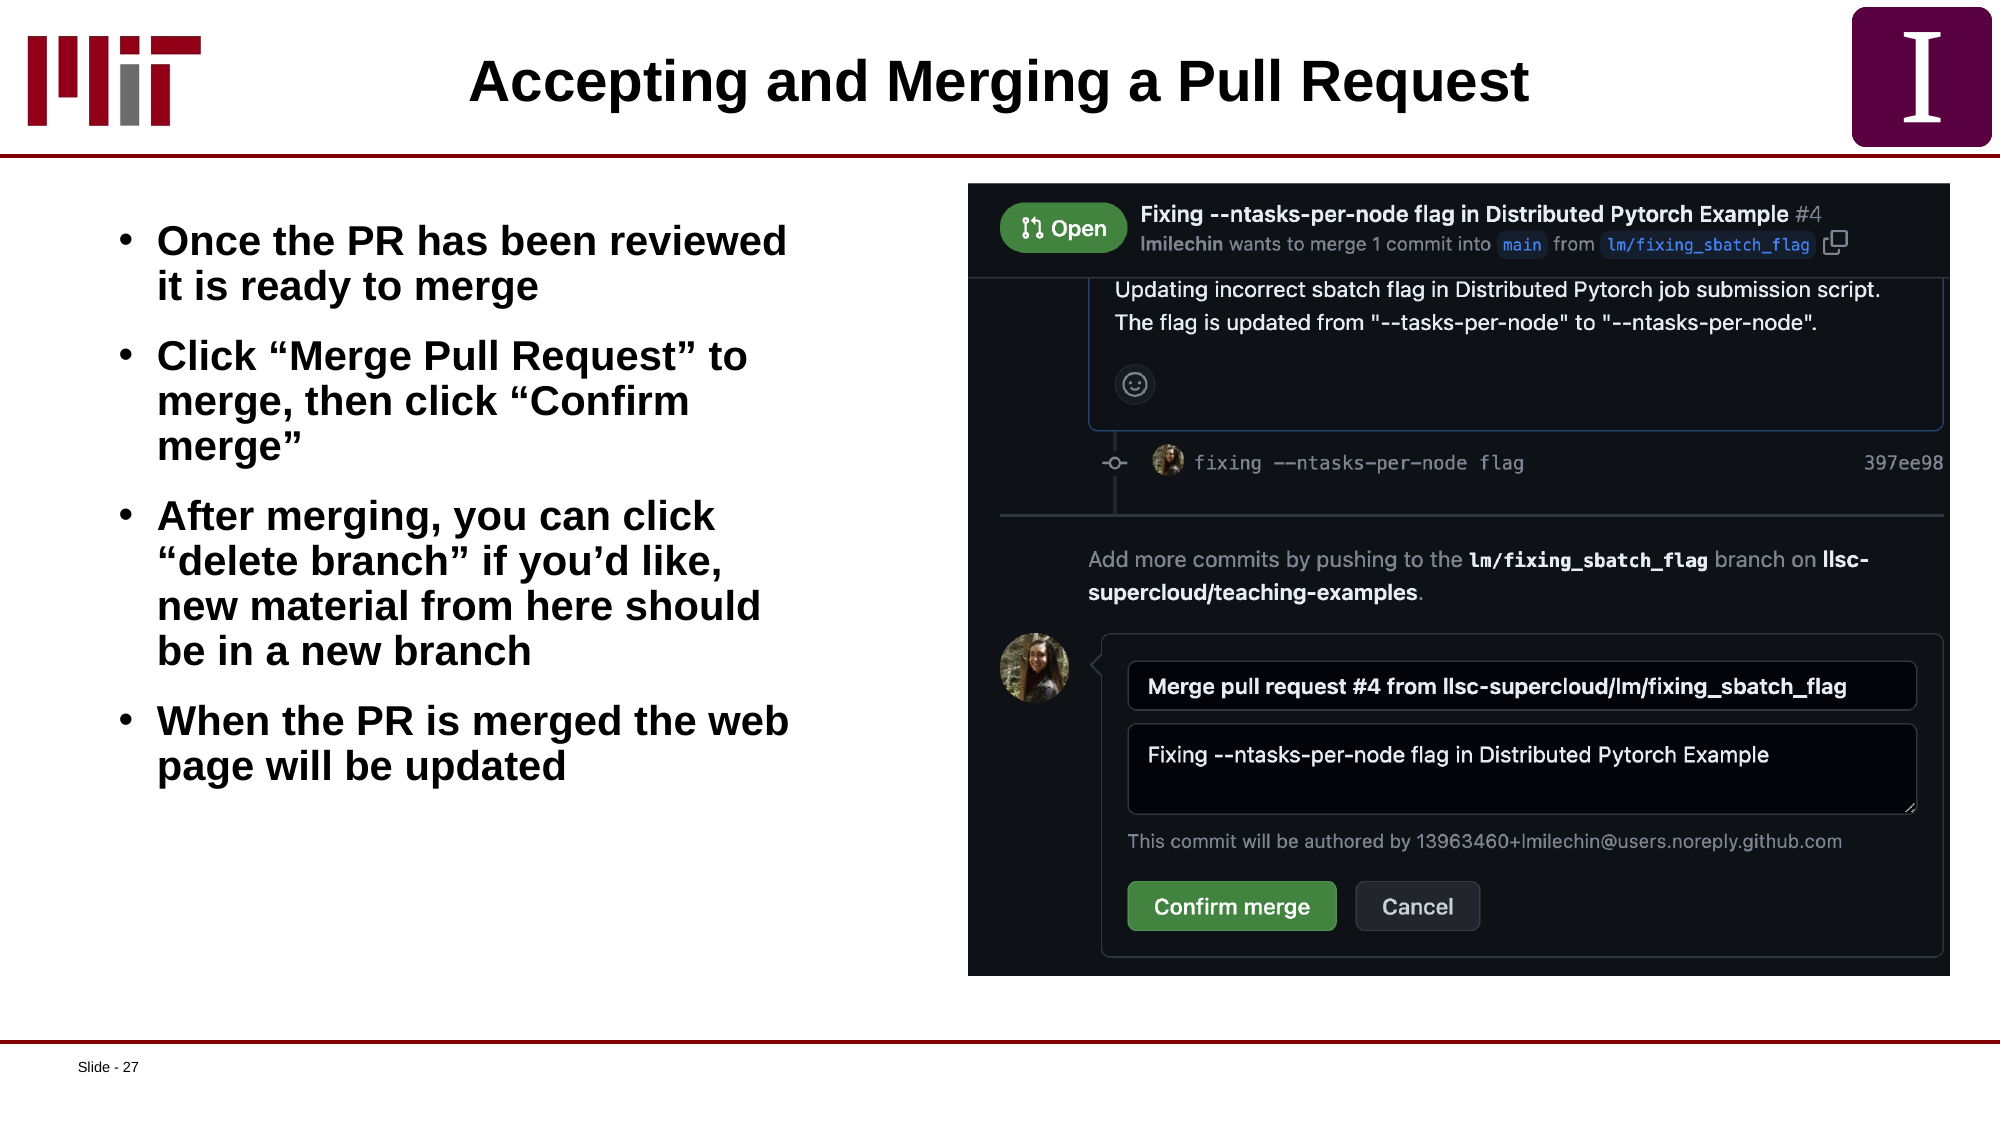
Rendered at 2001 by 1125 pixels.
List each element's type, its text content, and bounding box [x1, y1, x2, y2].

title Accepting and Merging a Pull Request [205, 16, 1795, 151]
list Once the PR has been reviewed it is ready to merge Click “Merge Pull Request” to merge, then click “Confirm merge” After merging, you can click “delete branch” if you’d like, new material from here should be in a new branch When the PR is merged the web page will be updated [103, 212, 805, 1005]
picture [967, 182, 1951, 976]
picture [1852, 7, 1992, 147]
picture [23, 31, 205, 134]
